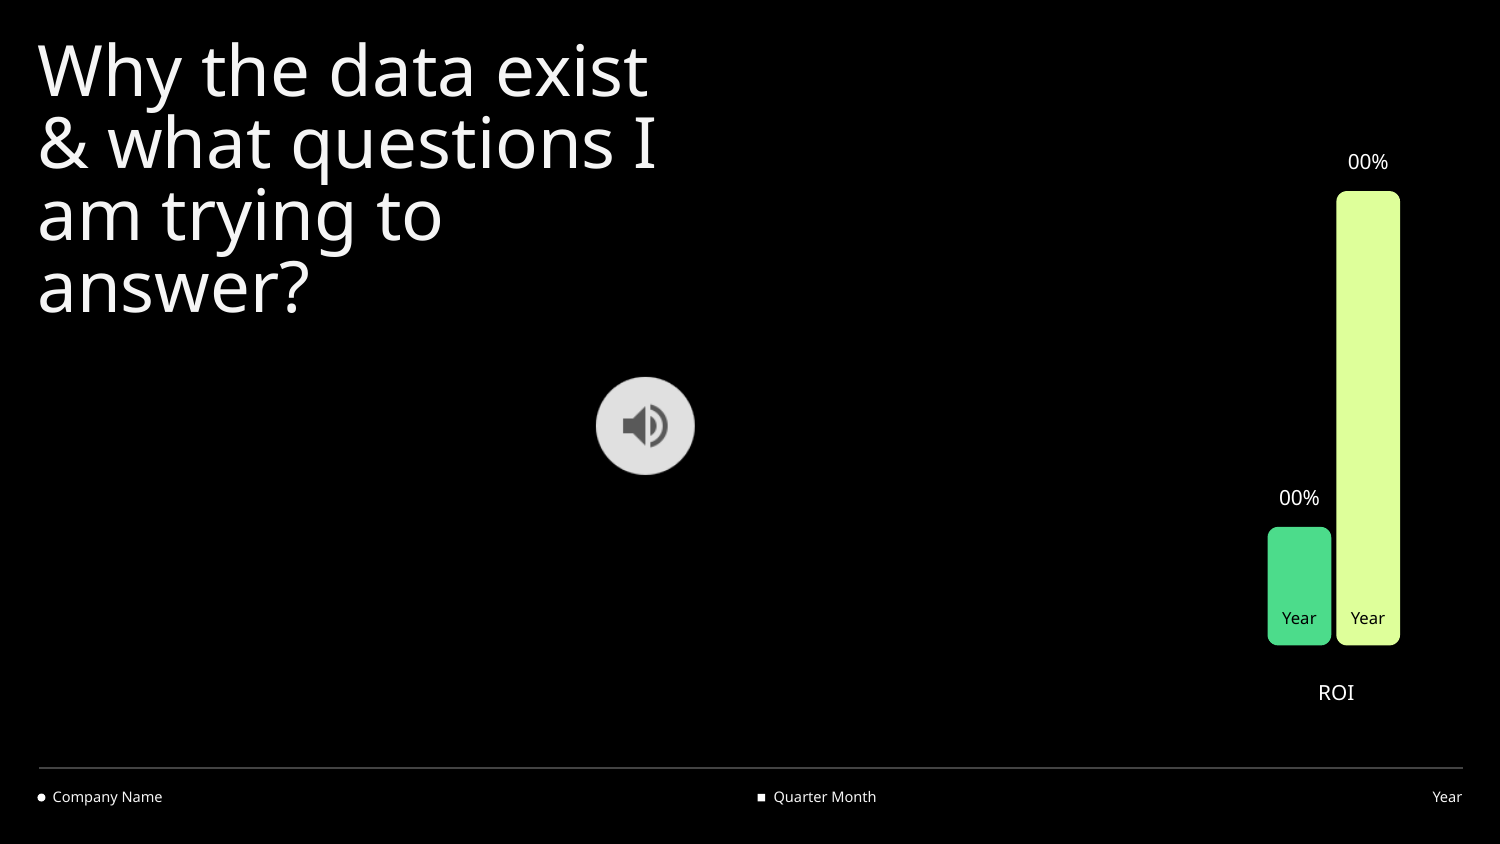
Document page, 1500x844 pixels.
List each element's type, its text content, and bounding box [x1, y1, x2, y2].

picture [586, 367, 705, 486]
title Why the data exist & what questions I am trying to answer? [37, 38, 678, 343]
subtitle Year [1125, 768, 1463, 806]
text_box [1234, 133, 1438, 720]
subtitle Company Name [52, 767, 496, 806]
subtitle Quarter Month [773, 767, 1151, 806]
